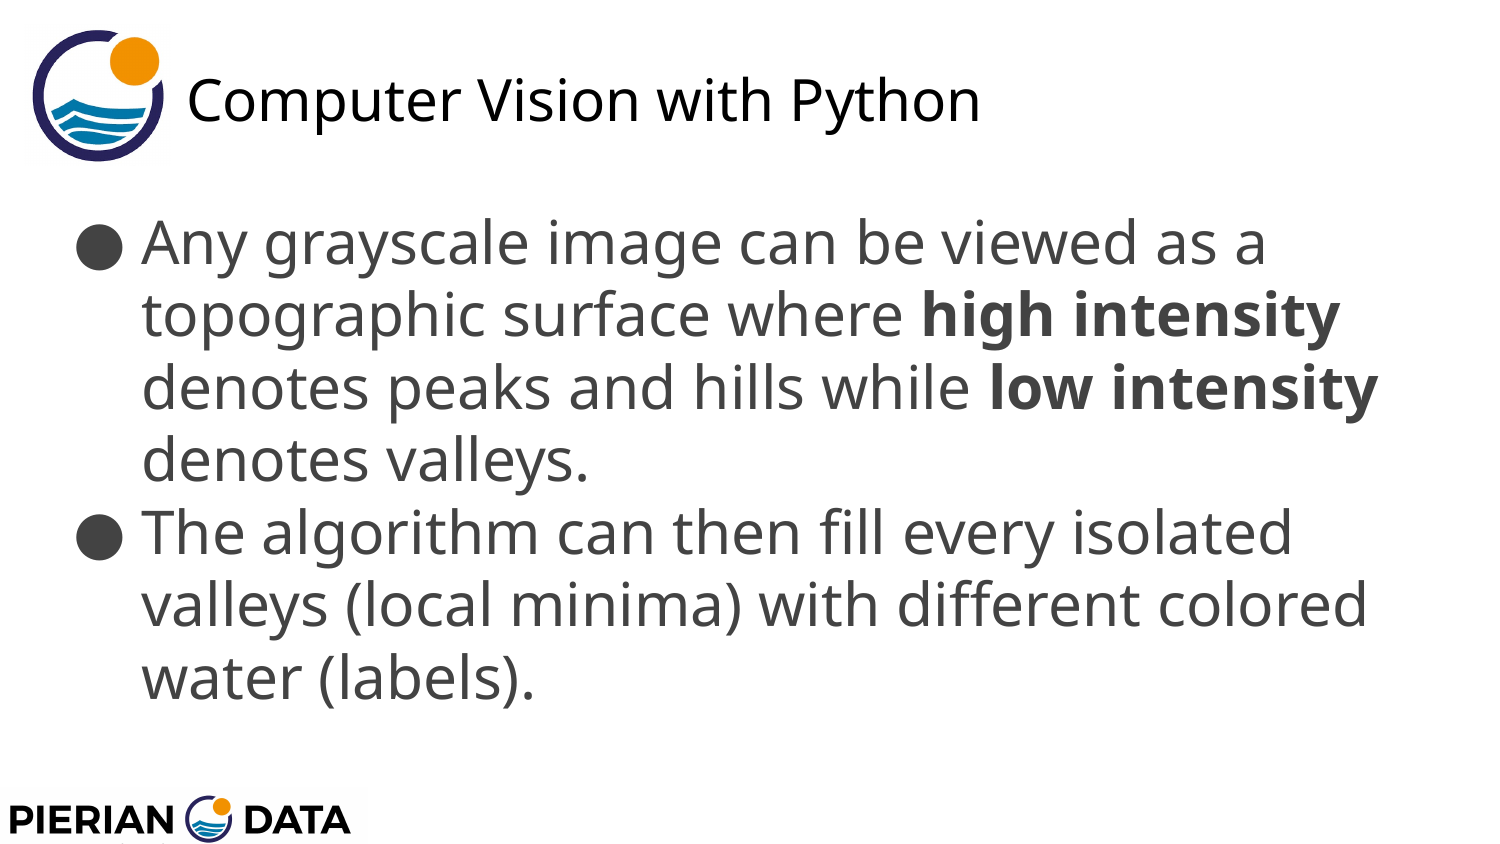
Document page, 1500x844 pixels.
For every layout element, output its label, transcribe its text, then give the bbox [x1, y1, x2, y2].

title Computer Vision with Python [176, 48, 1449, 143]
picture [24, 24, 172, 167]
picture [0, 787, 368, 844]
list Any grayscale image can be viewed as a topographic surface where high intensity denotes peaks and hills while low intensity denotes valleys. The algorithm can then fill every isolated valleys (local minima) with different colored water (labels). [51, 189, 1476, 750]
